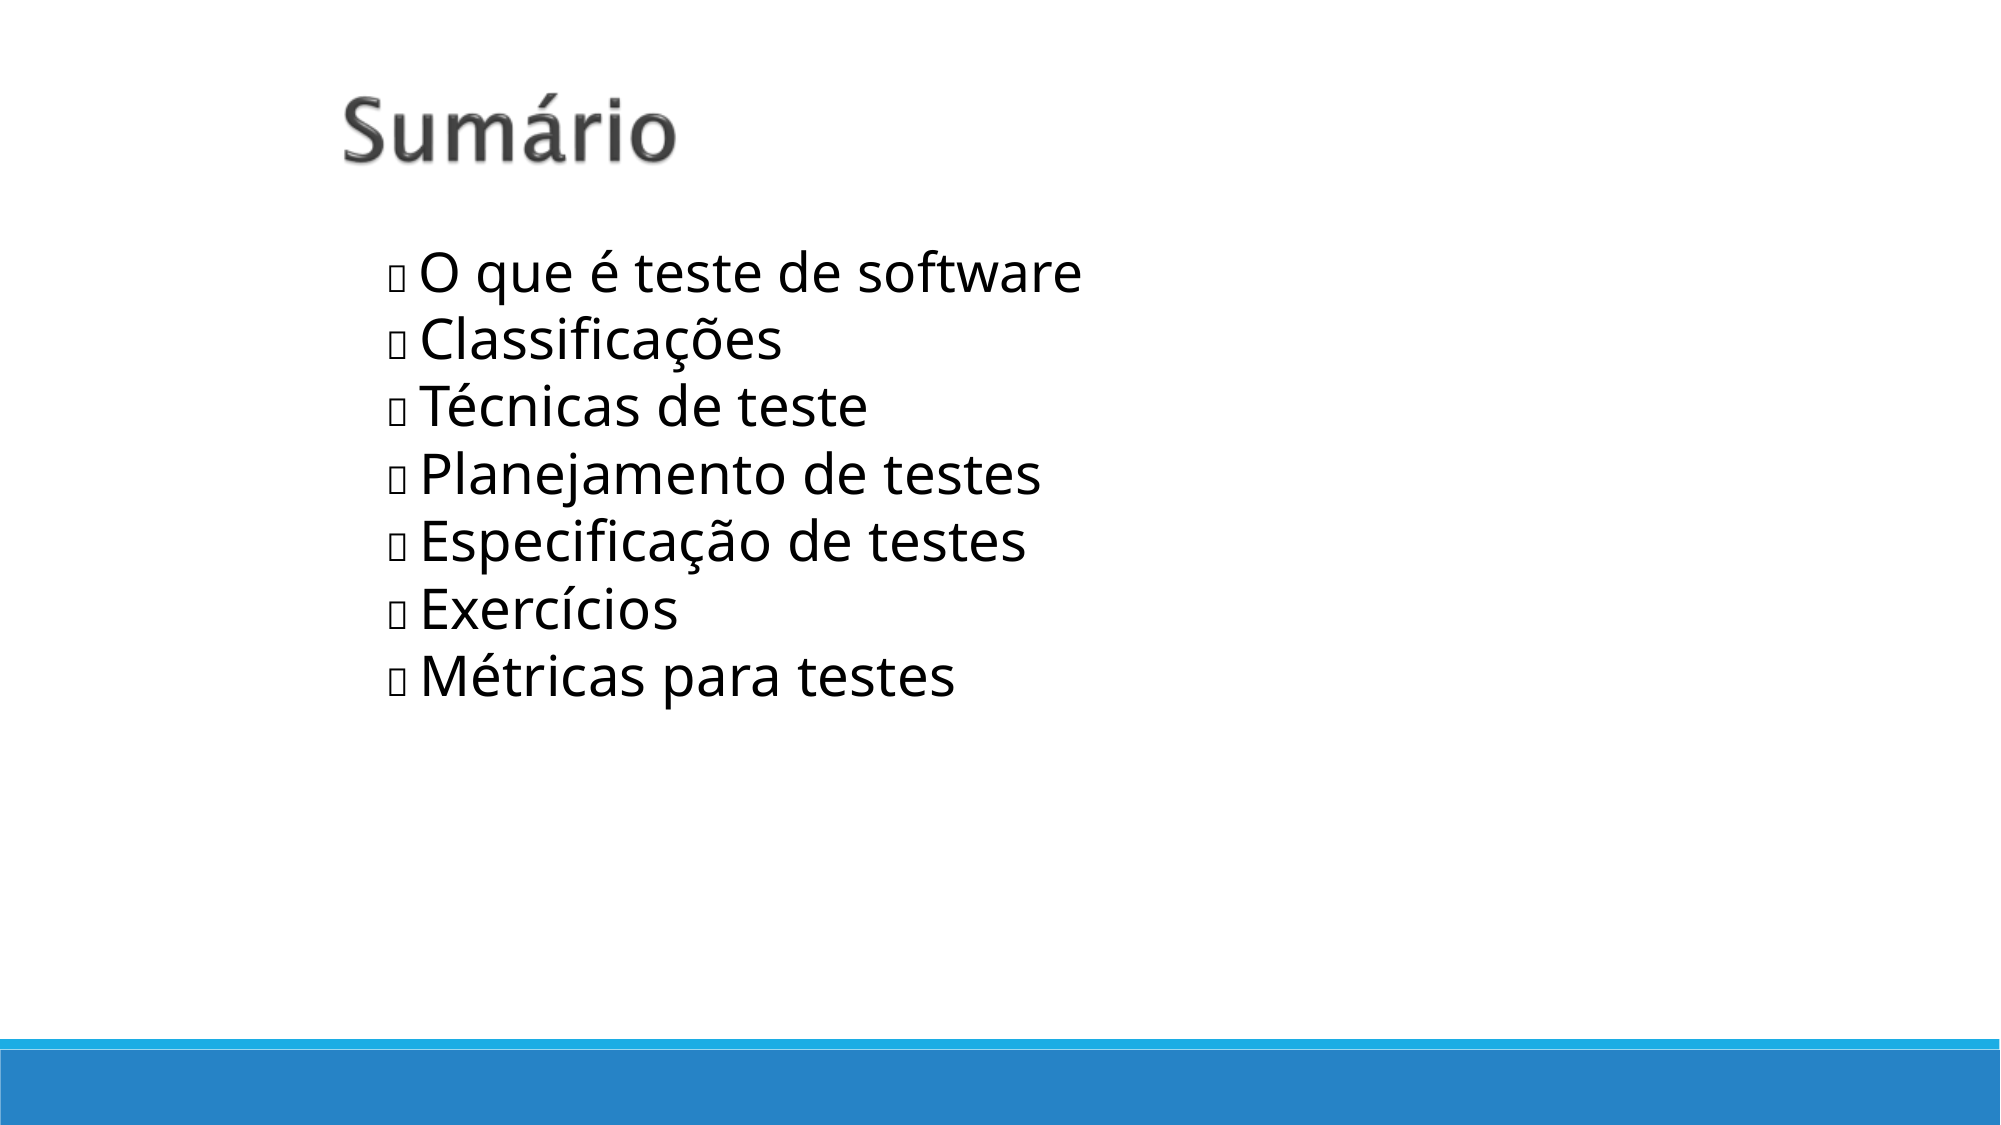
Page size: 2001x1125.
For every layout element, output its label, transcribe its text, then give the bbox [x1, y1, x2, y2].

text_box  O que é teste de software  Classificações  Técnicas de teste  Planejamento de testes  Especificação de testes  Exercícios  Métricas para testes [385, 237, 1086, 709]
picture [339, 91, 680, 169]
